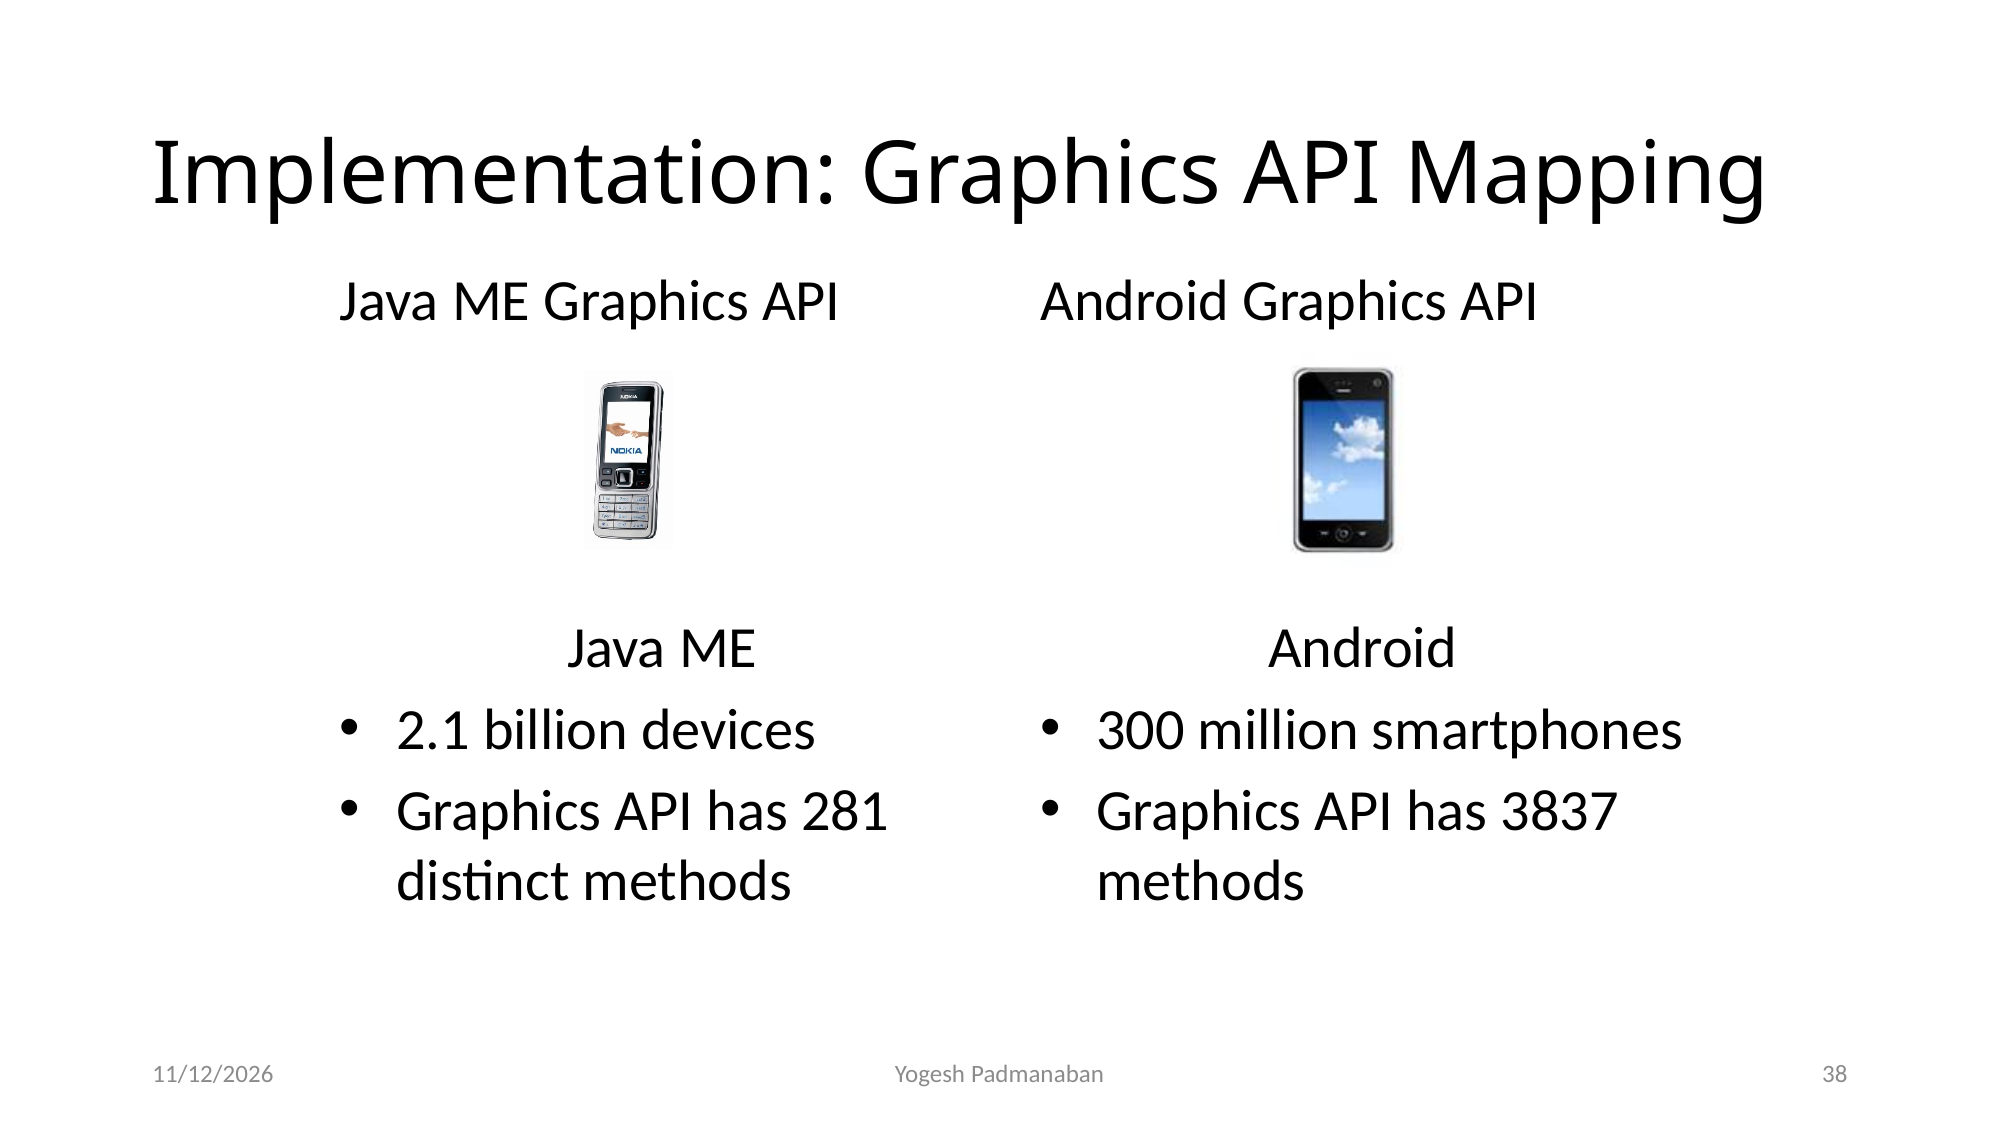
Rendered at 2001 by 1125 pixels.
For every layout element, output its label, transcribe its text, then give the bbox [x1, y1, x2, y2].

picture [1253, 341, 1435, 579]
title Implementation: Graphics API Mapping [137, 59, 1863, 278]
picture [509, 371, 747, 549]
footer Yogesh Padmanaban [762, 1042, 1238, 1103]
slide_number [137, 1042, 675, 1103]
text_box Java ME 2.1 billion devices Graphics API has 281 distinct methods [324, 602, 1000, 1015]
slide_number 38 [1325, 1042, 1863, 1103]
text_box Android 300 million smartphones Graphics API has 3837 methods [1024, 602, 1700, 1015]
list Java ME Graphics API [324, 262, 988, 371]
list Android Graphics API [1012, 262, 1675, 371]
